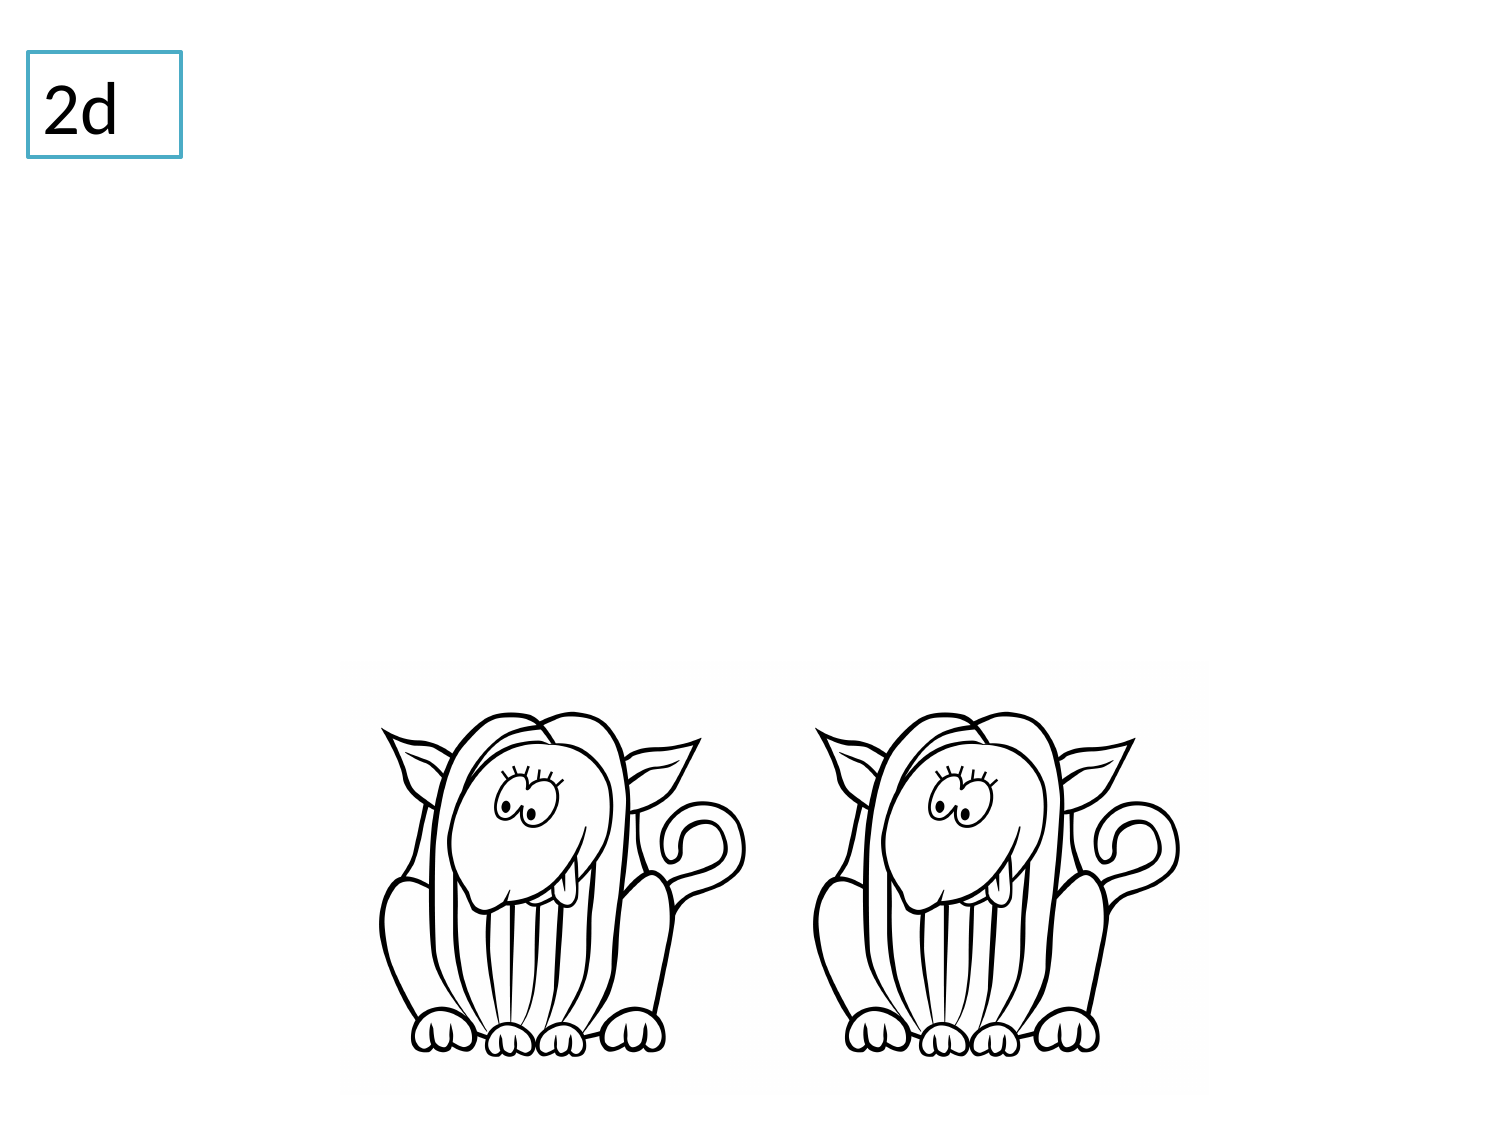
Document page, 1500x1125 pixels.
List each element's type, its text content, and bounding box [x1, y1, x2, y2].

text_box 2d [26, 50, 183, 159]
picture [340, 660, 1209, 1096]
